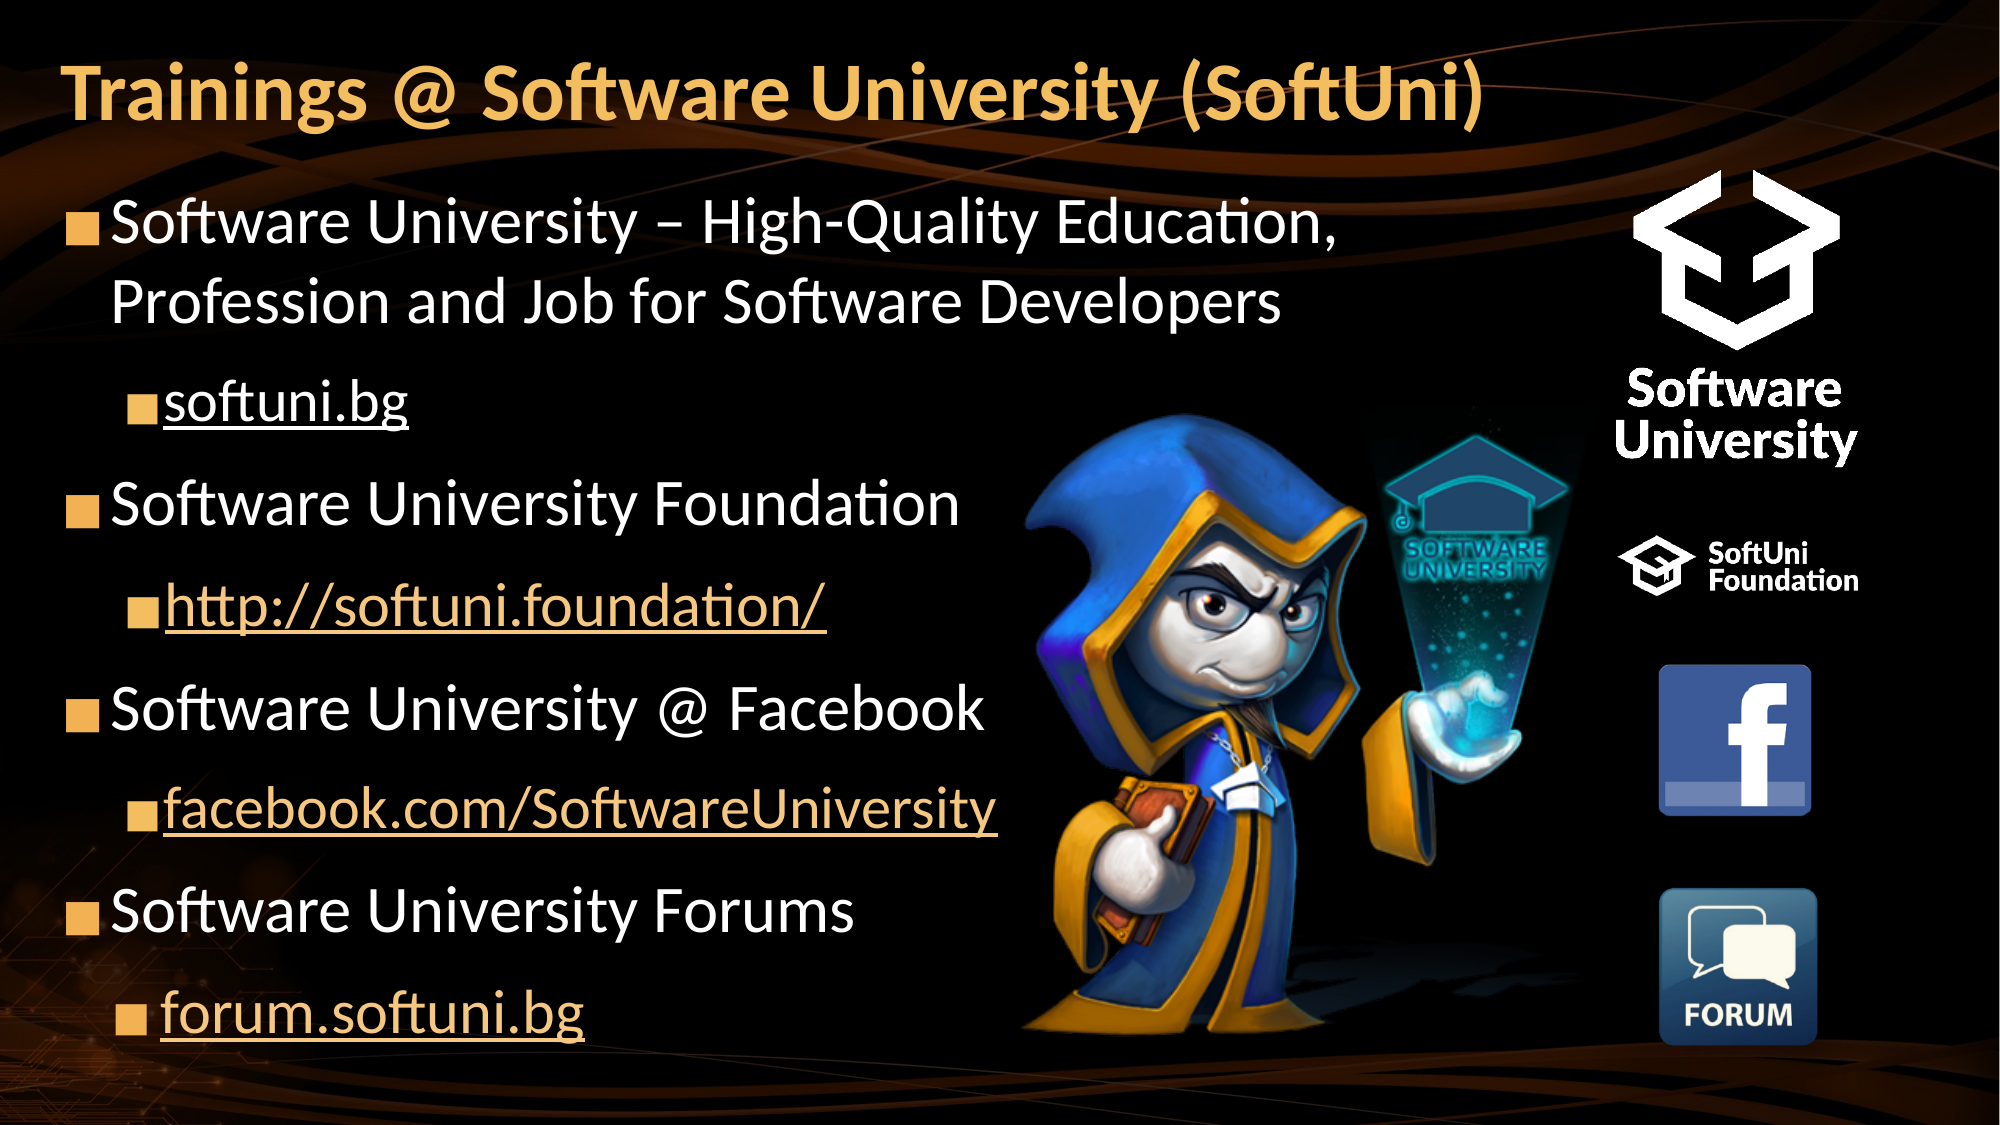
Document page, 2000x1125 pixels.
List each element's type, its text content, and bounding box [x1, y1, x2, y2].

list Software University – High-Quality Education, Profession and Job for Software Developers softuni.bg Software University Foundation http://softuni.foundation/ Software University @ Facebook facebook.com/SoftwareUniversity Software University Forums forum.softuni.bg [42, 170, 1591, 1096]
picture [0, 0, 2000, 1125]
title Trainings @ Software University (SoftUni) [42, 16, 1532, 170]
